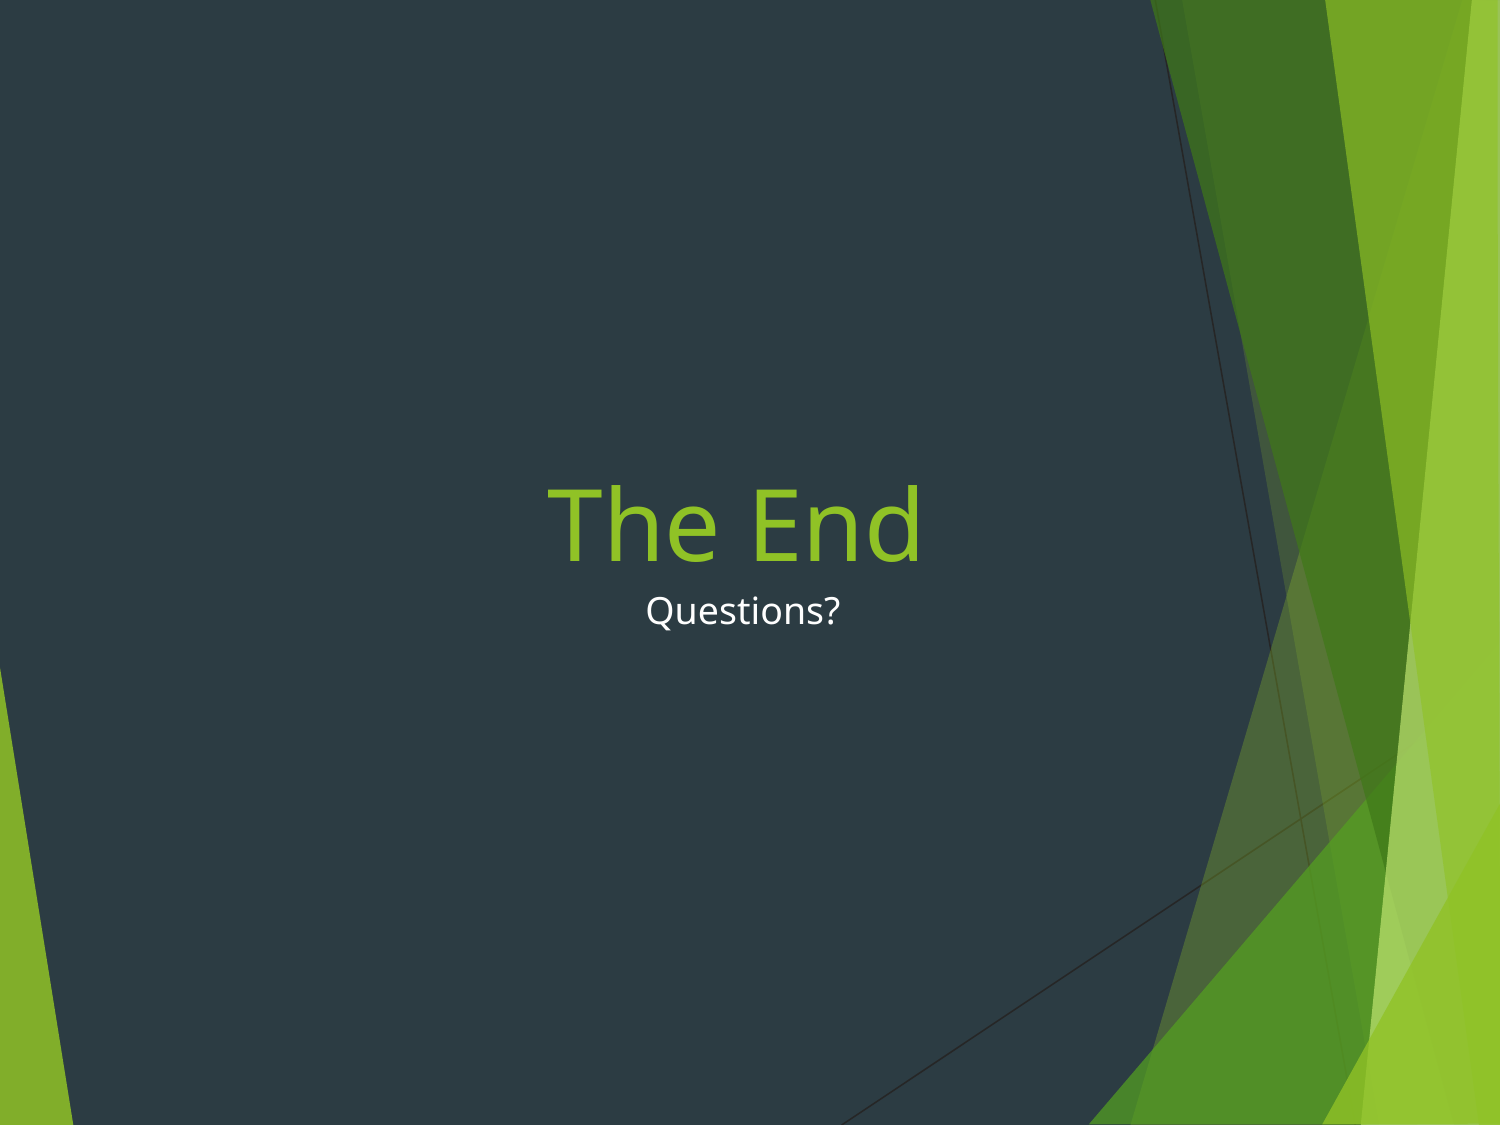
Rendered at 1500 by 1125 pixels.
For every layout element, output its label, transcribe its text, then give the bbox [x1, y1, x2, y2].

title The End [216, 454, 1258, 671]
list Questions? [630, 580, 870, 671]
